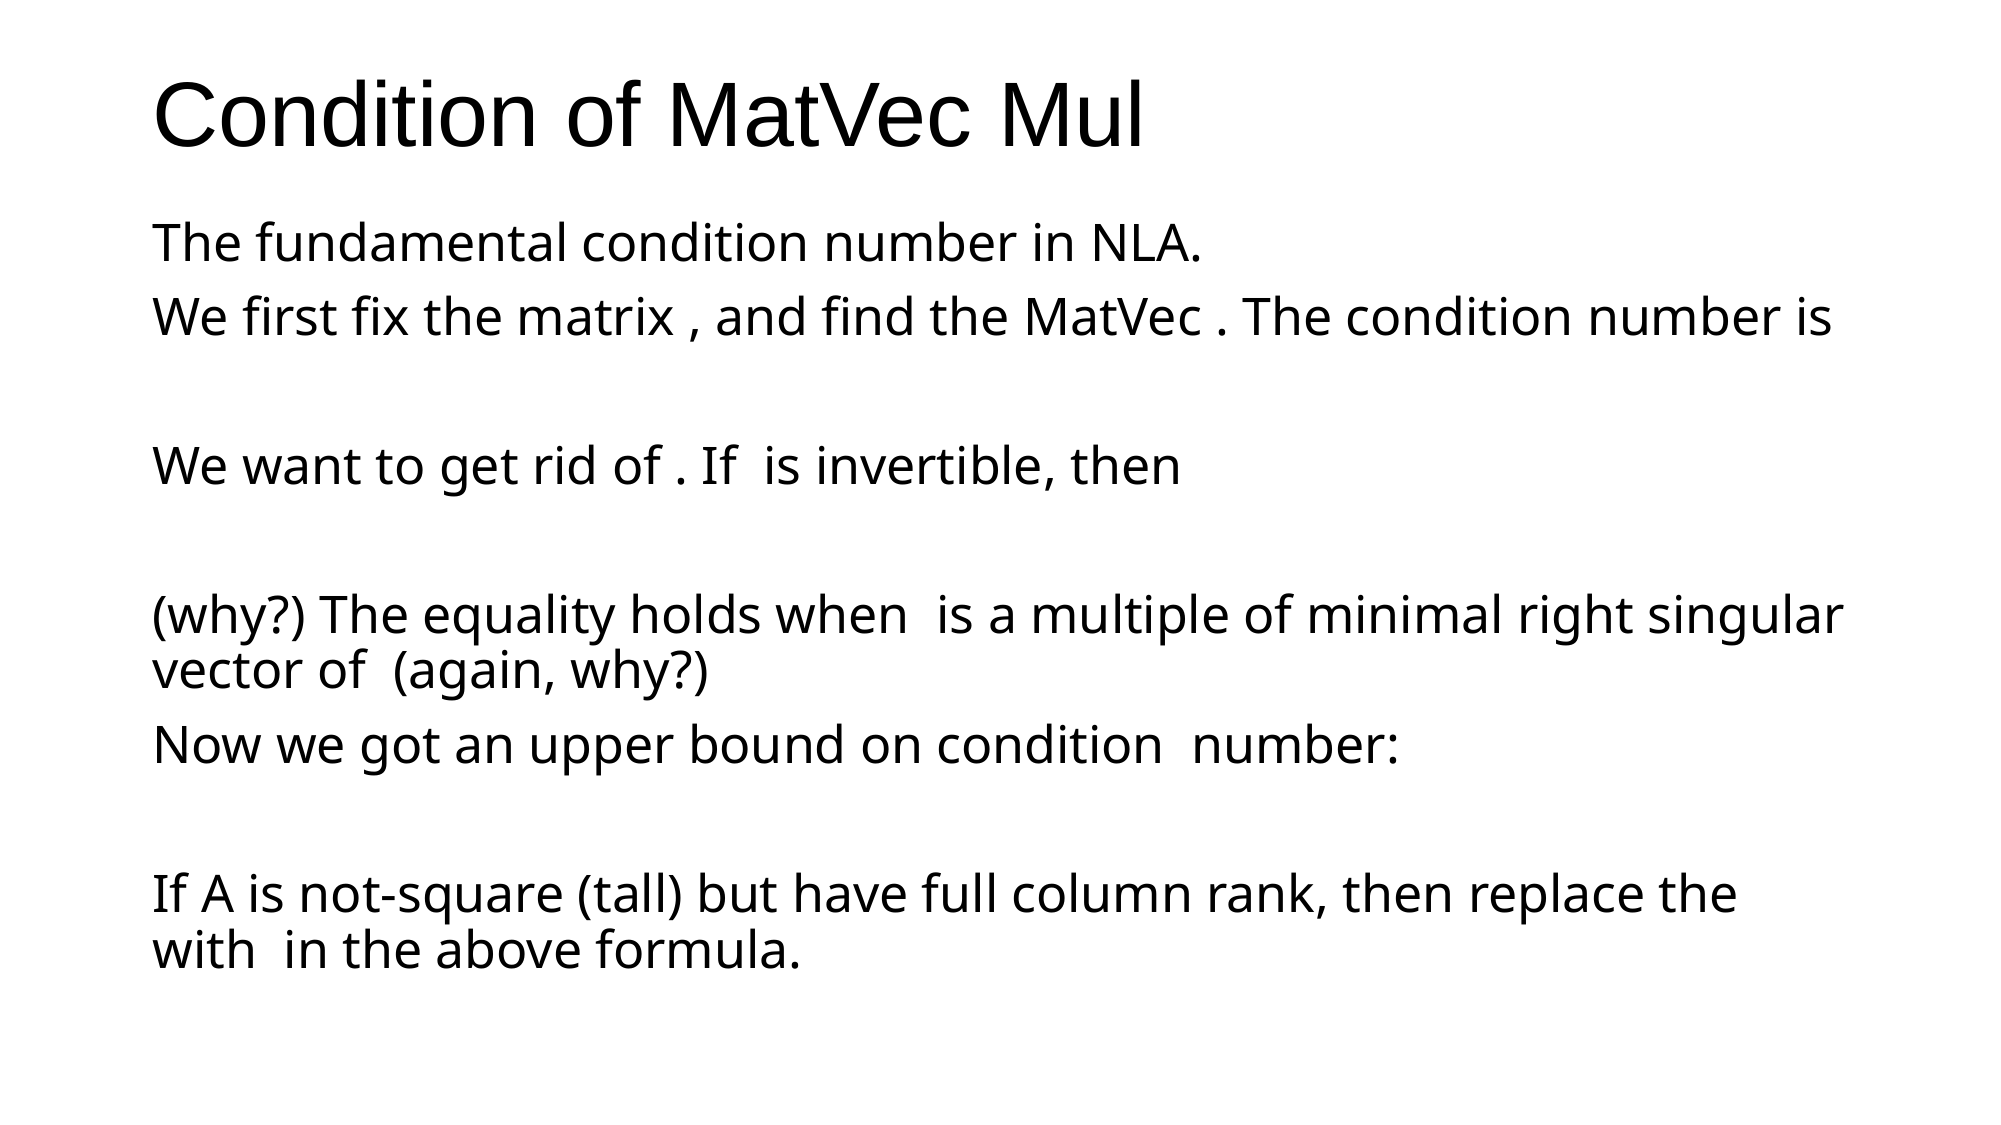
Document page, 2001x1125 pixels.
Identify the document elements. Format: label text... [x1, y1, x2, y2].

title Condition of MatVec Mul [137, 59, 1863, 175]
